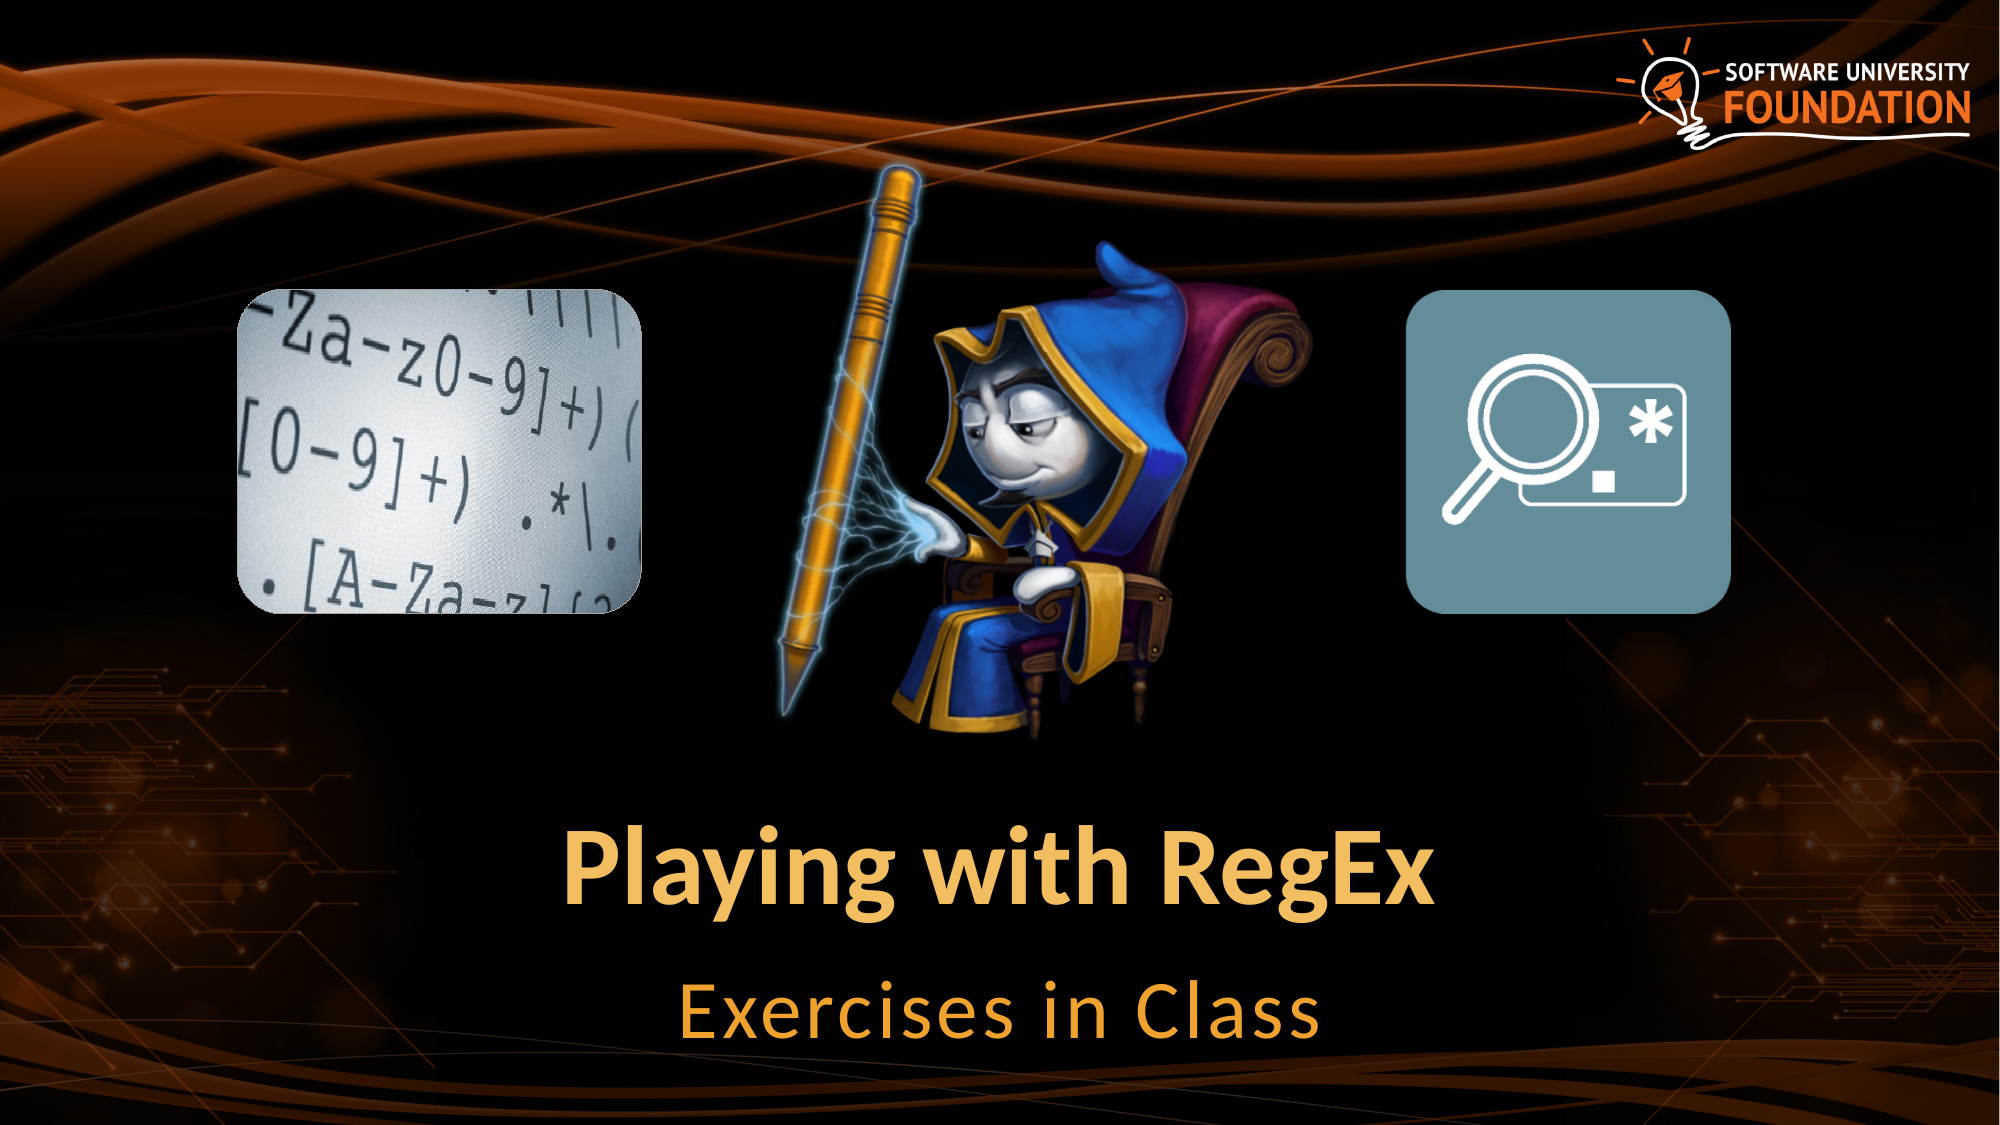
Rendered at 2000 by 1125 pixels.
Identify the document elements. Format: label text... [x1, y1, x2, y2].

title Playing with RegEx [266, 800, 1733, 935]
list Exercises in Class [266, 944, 1733, 1062]
picture [0, 0, 2000, 1125]
